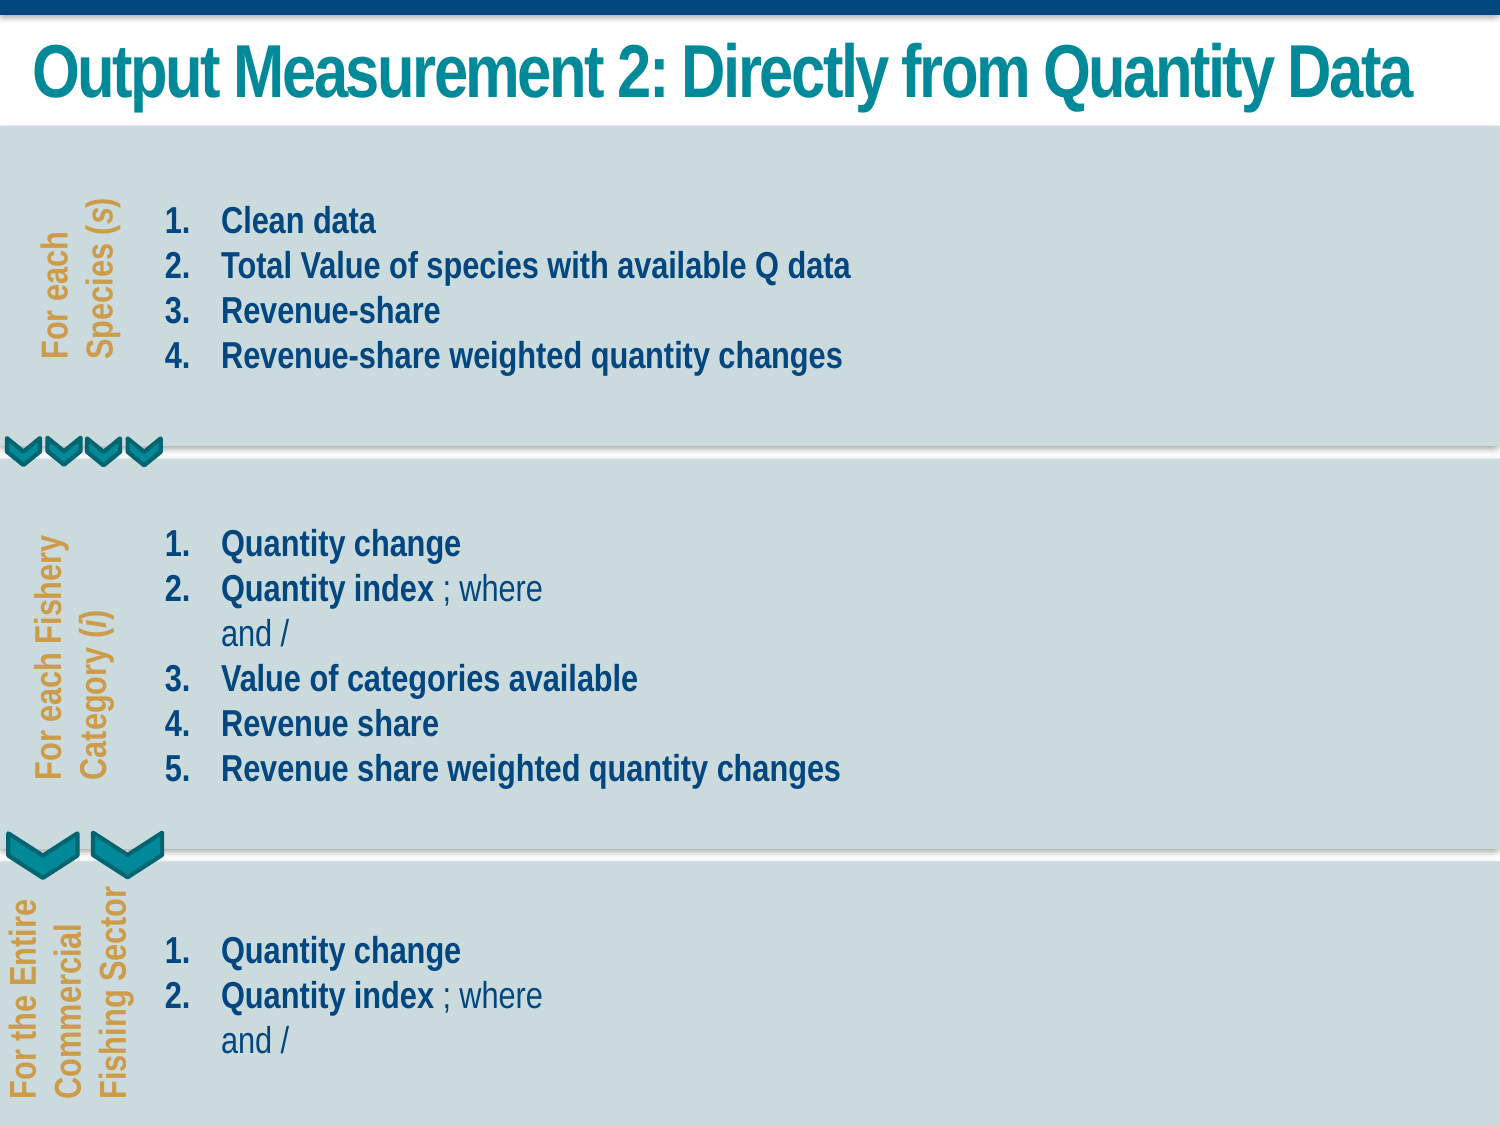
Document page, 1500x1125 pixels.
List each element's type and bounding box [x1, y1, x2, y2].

title [17, 15, 1453, 125]
text_box [0, 125, 1500, 1125]
